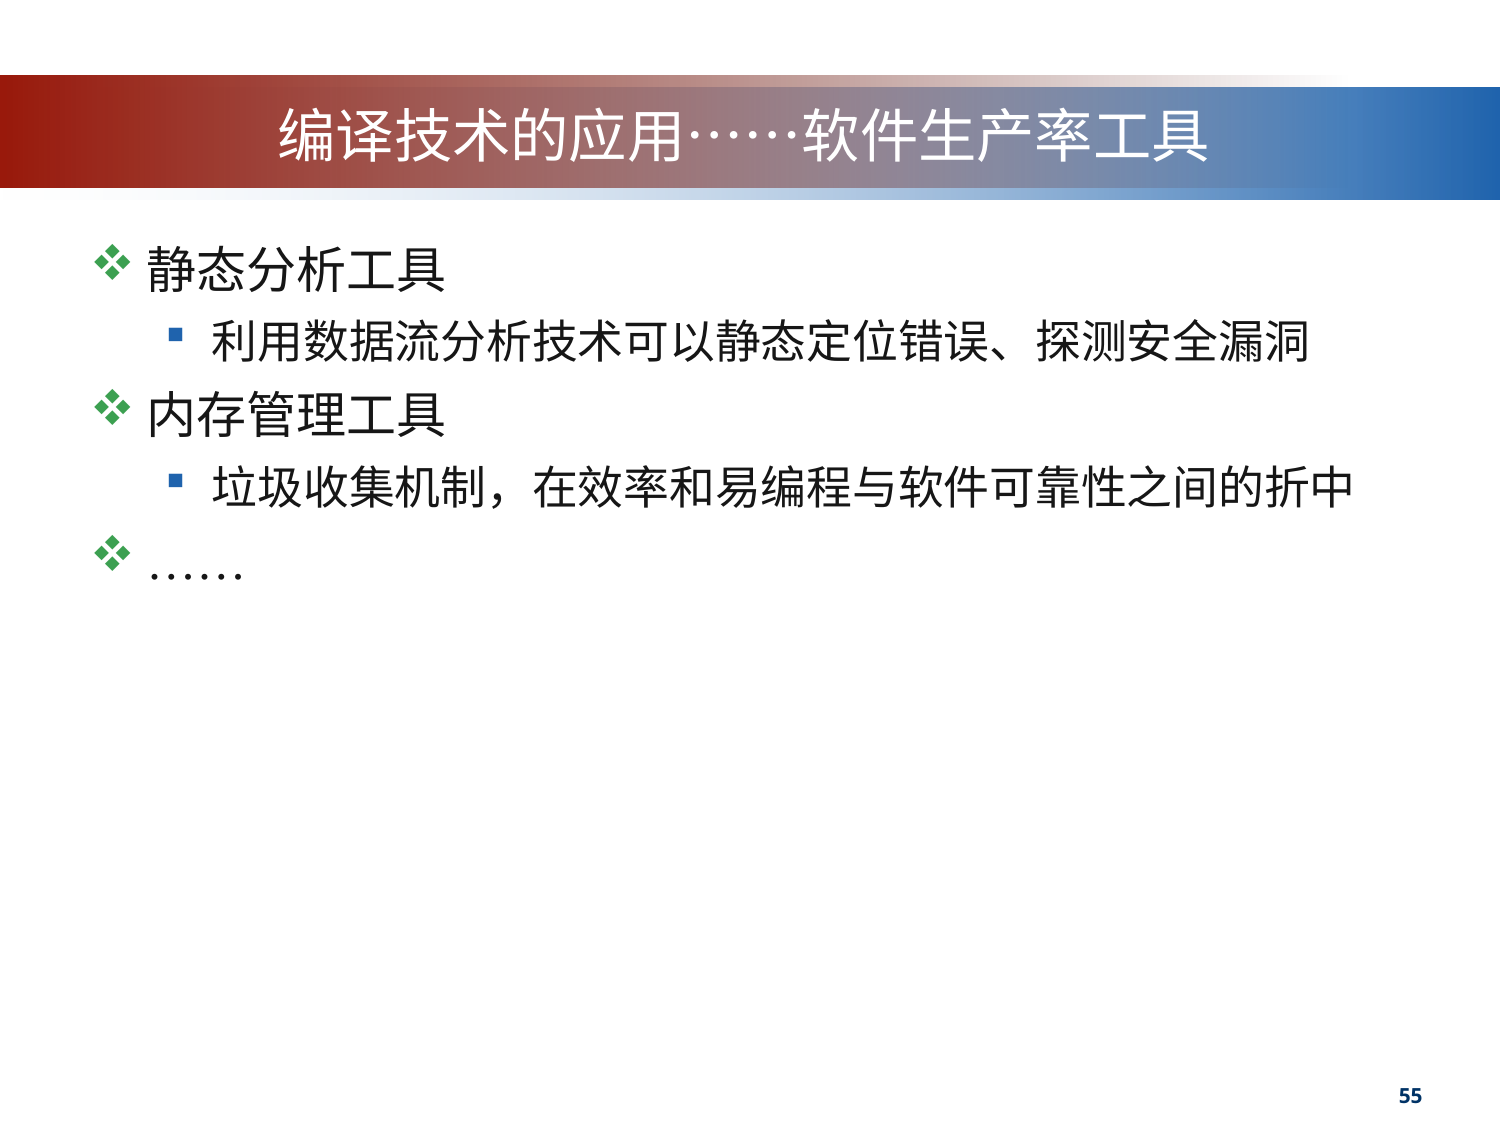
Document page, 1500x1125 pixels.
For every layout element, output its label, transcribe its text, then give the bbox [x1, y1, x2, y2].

list 静态分析工具 利用数据流分析技术可以静态定位错误、探测安全漏洞 内存管理工具 垃圾收集机制，在效率和易编程与软件可靠性之间的折中 …… [74, 224, 1426, 1061]
slide_number 55 [1087, 1074, 1438, 1117]
title 编译技术的应用……软件生产率工具 [137, 87, 1351, 181]
